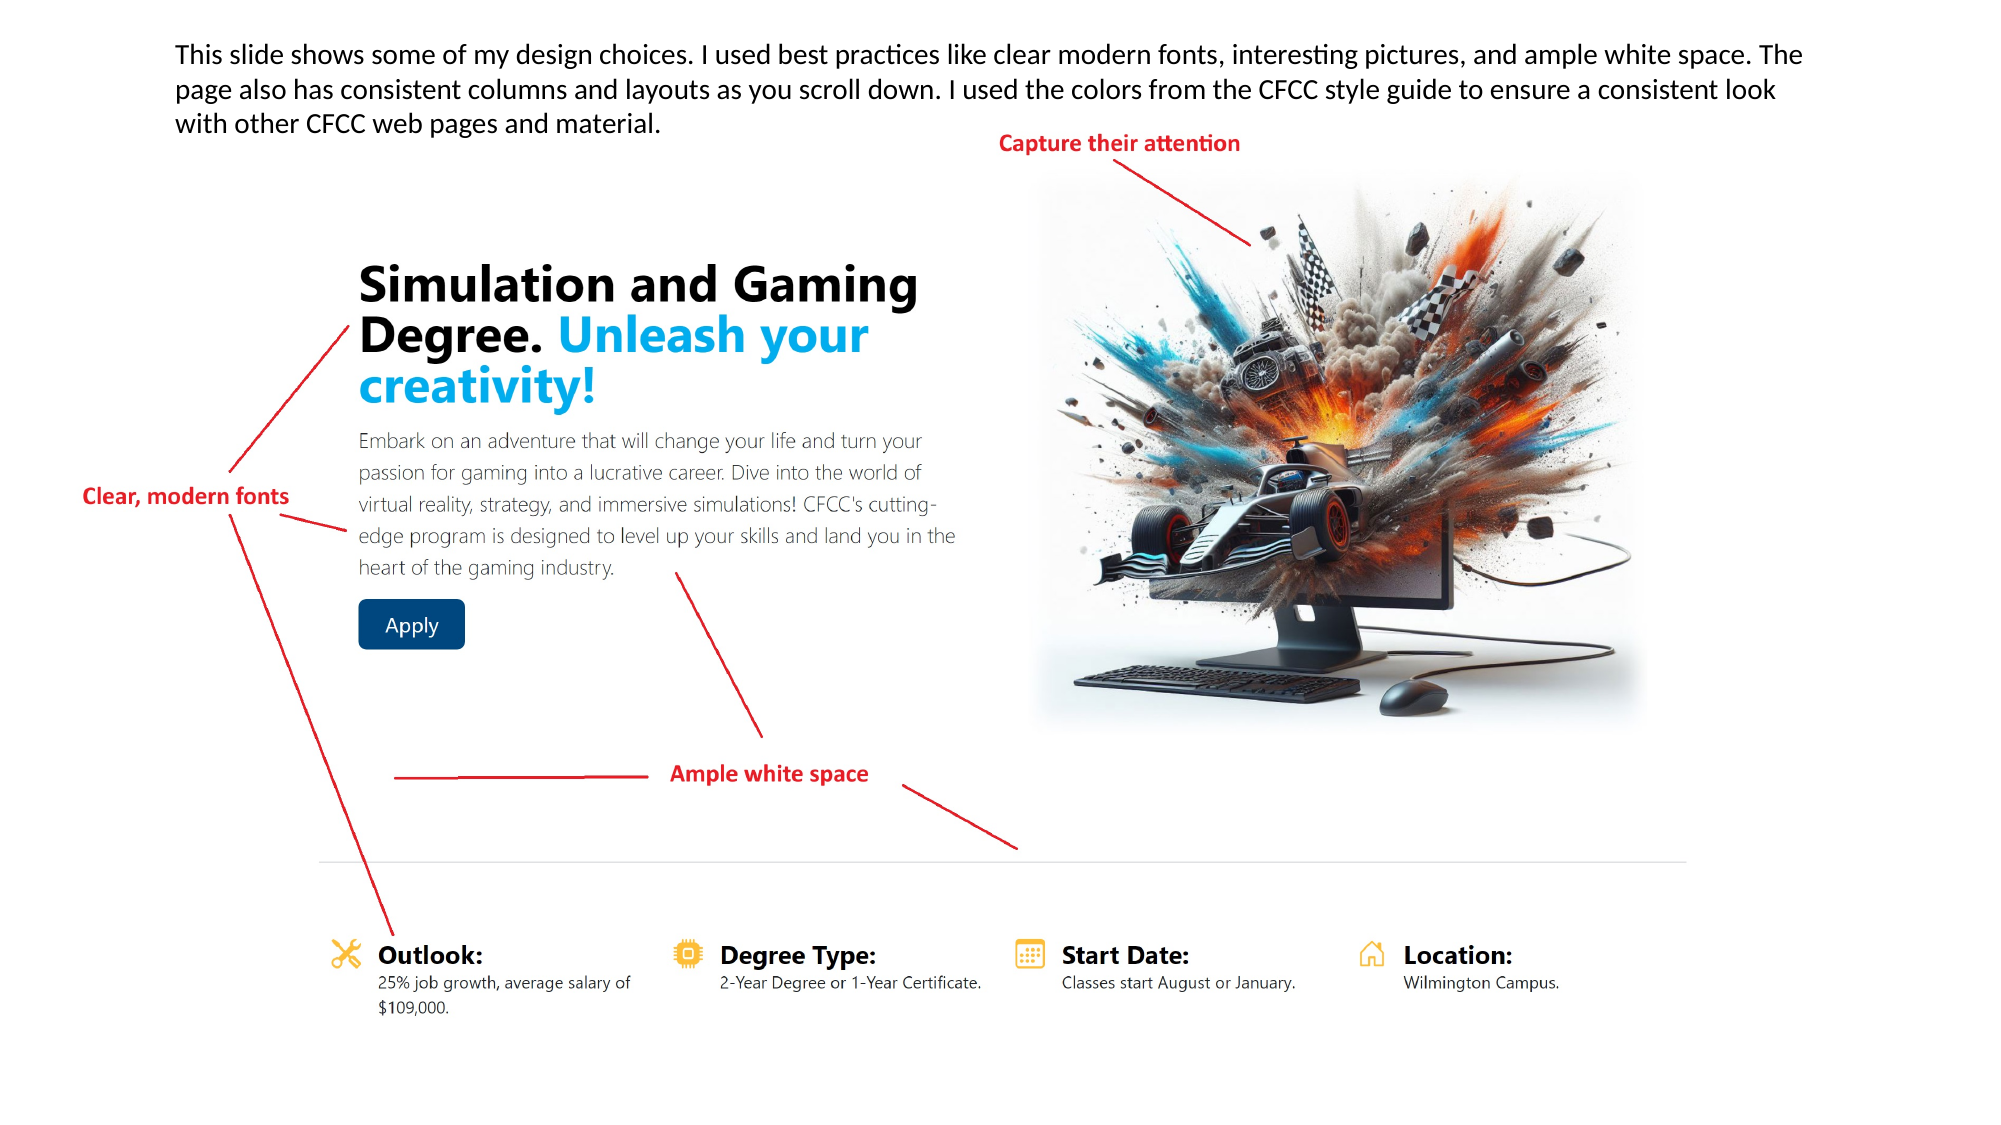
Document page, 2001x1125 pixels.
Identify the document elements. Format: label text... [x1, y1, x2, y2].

text_box This slide shows some of my design choices. I used best practices like clear modern fonts, interesting pictures, and ample white space. The page also has consistent columns and layouts as you scroll down. I used the colors from the CFCC style guide to ensure a consistent look with other CFCC web pages and material. [160, 27, 1840, 72]
picture [0, 72, 2000, 1053]
